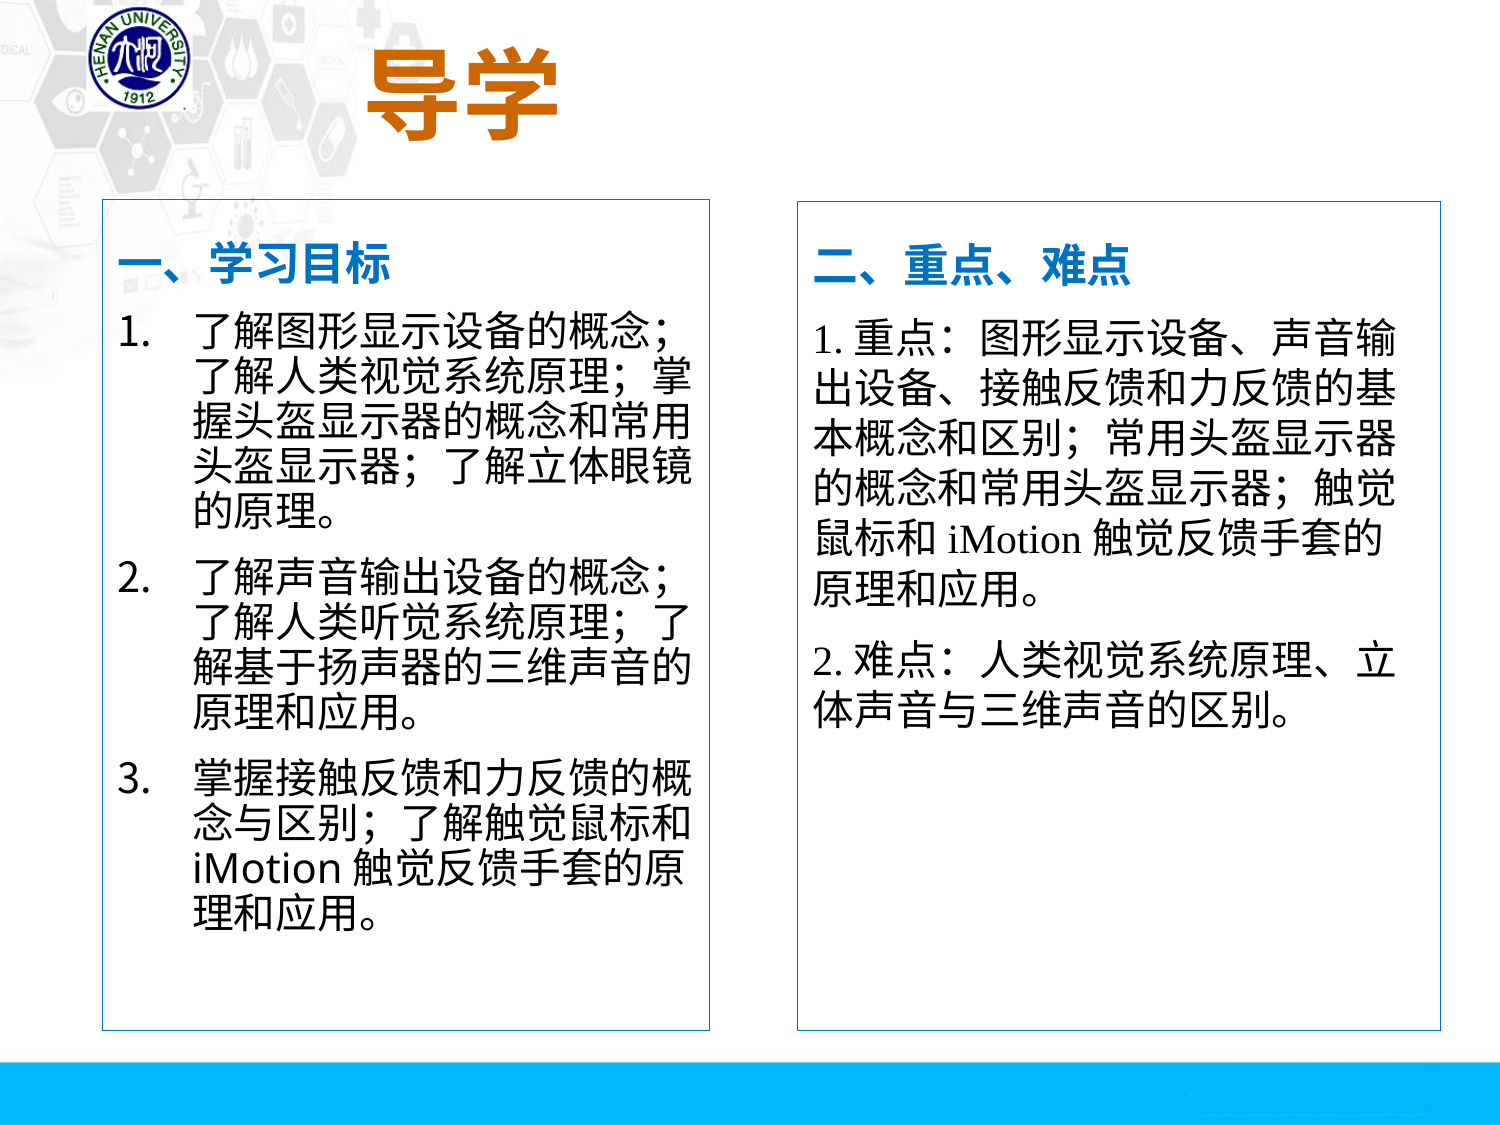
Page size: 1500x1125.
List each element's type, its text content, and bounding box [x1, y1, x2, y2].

title 导学 [347, 26, 1119, 282]
text_box 二、重点、难点 1.重点：图形显示设备、声音输出设备、接触反馈和力反馈的基本概念和区别；常用头盔显示器的概念和常用头盔显示器；触觉鼠标和iMotion触觉反馈手套的原理和应用。 2.难点：人类视觉系统原理、立体声音与三维声音的区别。 [797, 201, 1441, 1031]
list 一、学习目标 了解图形显示设备的概念；了解人类视觉系统原理；掌握头盔显示器的概念和常用头盔显示器；了解立体眼镜的原理。 了解声音输出设备的概念；了解人类听觉系统原理；了解基于扬声器的三维声音的原理和应用。 掌握接触反馈和力反馈的概念与区别；了解触觉鼠标和iMotion触觉反馈手套的原理和应用。 [102, 199, 710, 1031]
picture [0, 0, 1500, 1063]
